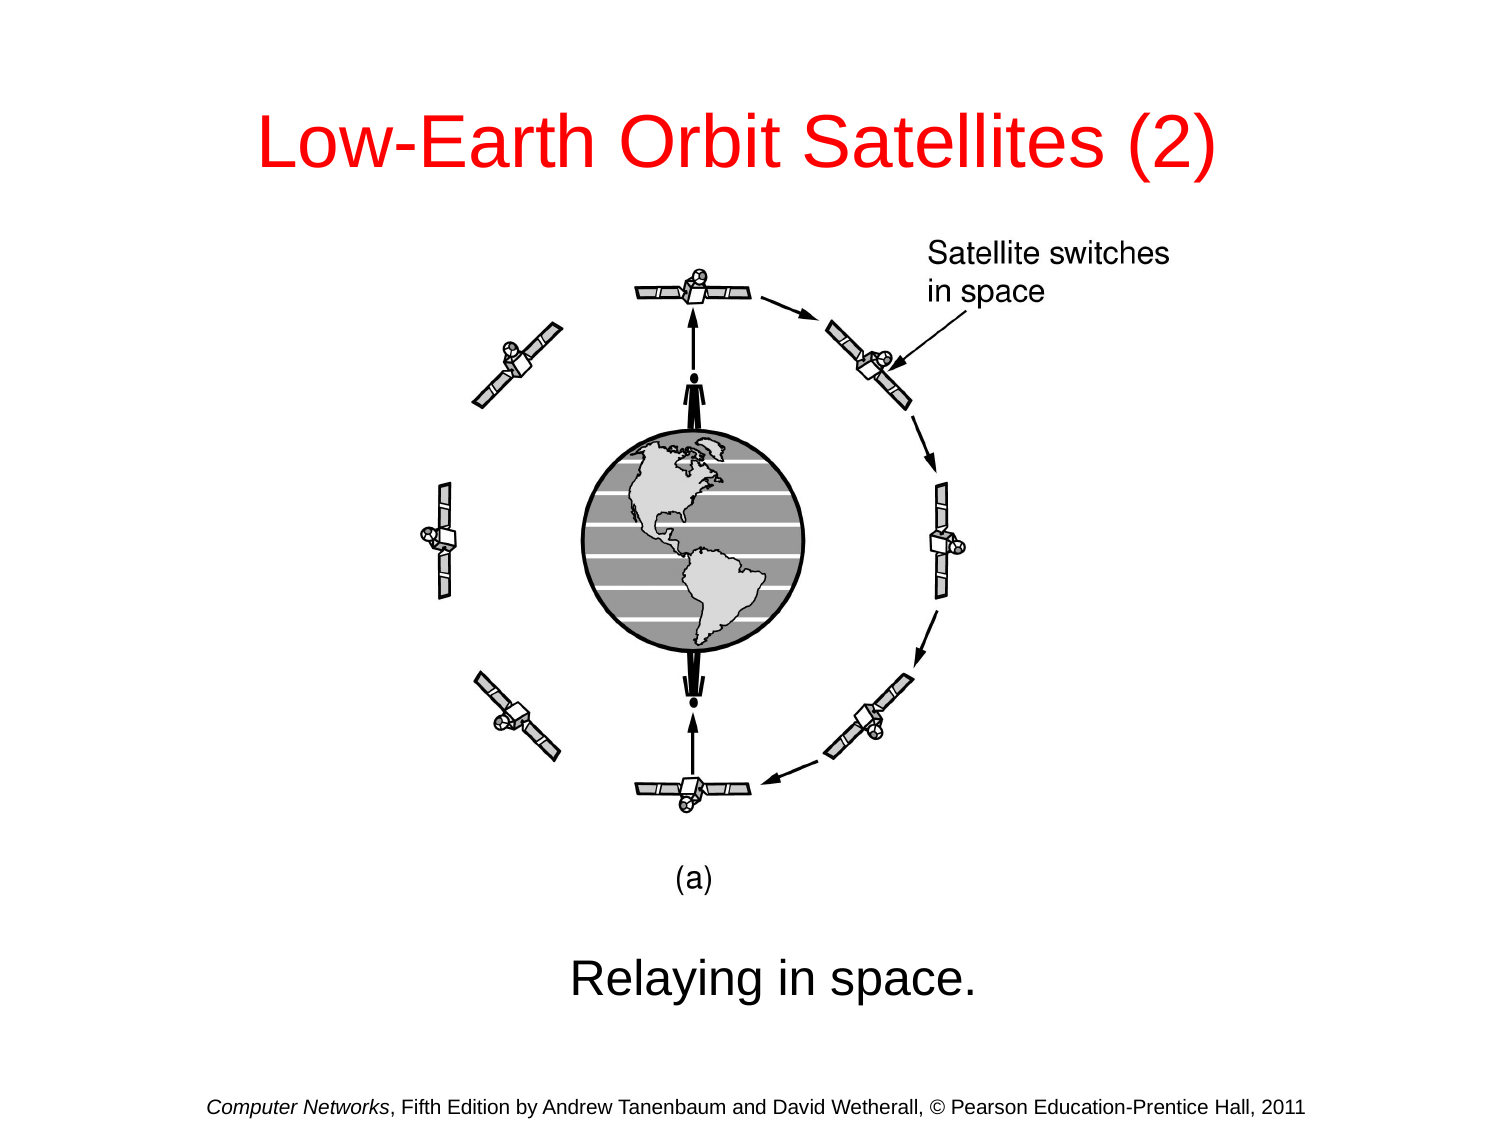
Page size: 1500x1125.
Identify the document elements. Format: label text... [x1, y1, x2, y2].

list Relaying in space. [46, 937, 1500, 1076]
footer Computer Networks, Fifth Edition by Andrew Tanenbaum and David Wetherall, © Pearson Education-Prentice Hall, 2011 [50, 1087, 1463, 1125]
title Low-Earth Orbit Satellites (2) [62, 49, 1413, 226]
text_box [408, 228, 1195, 897]
